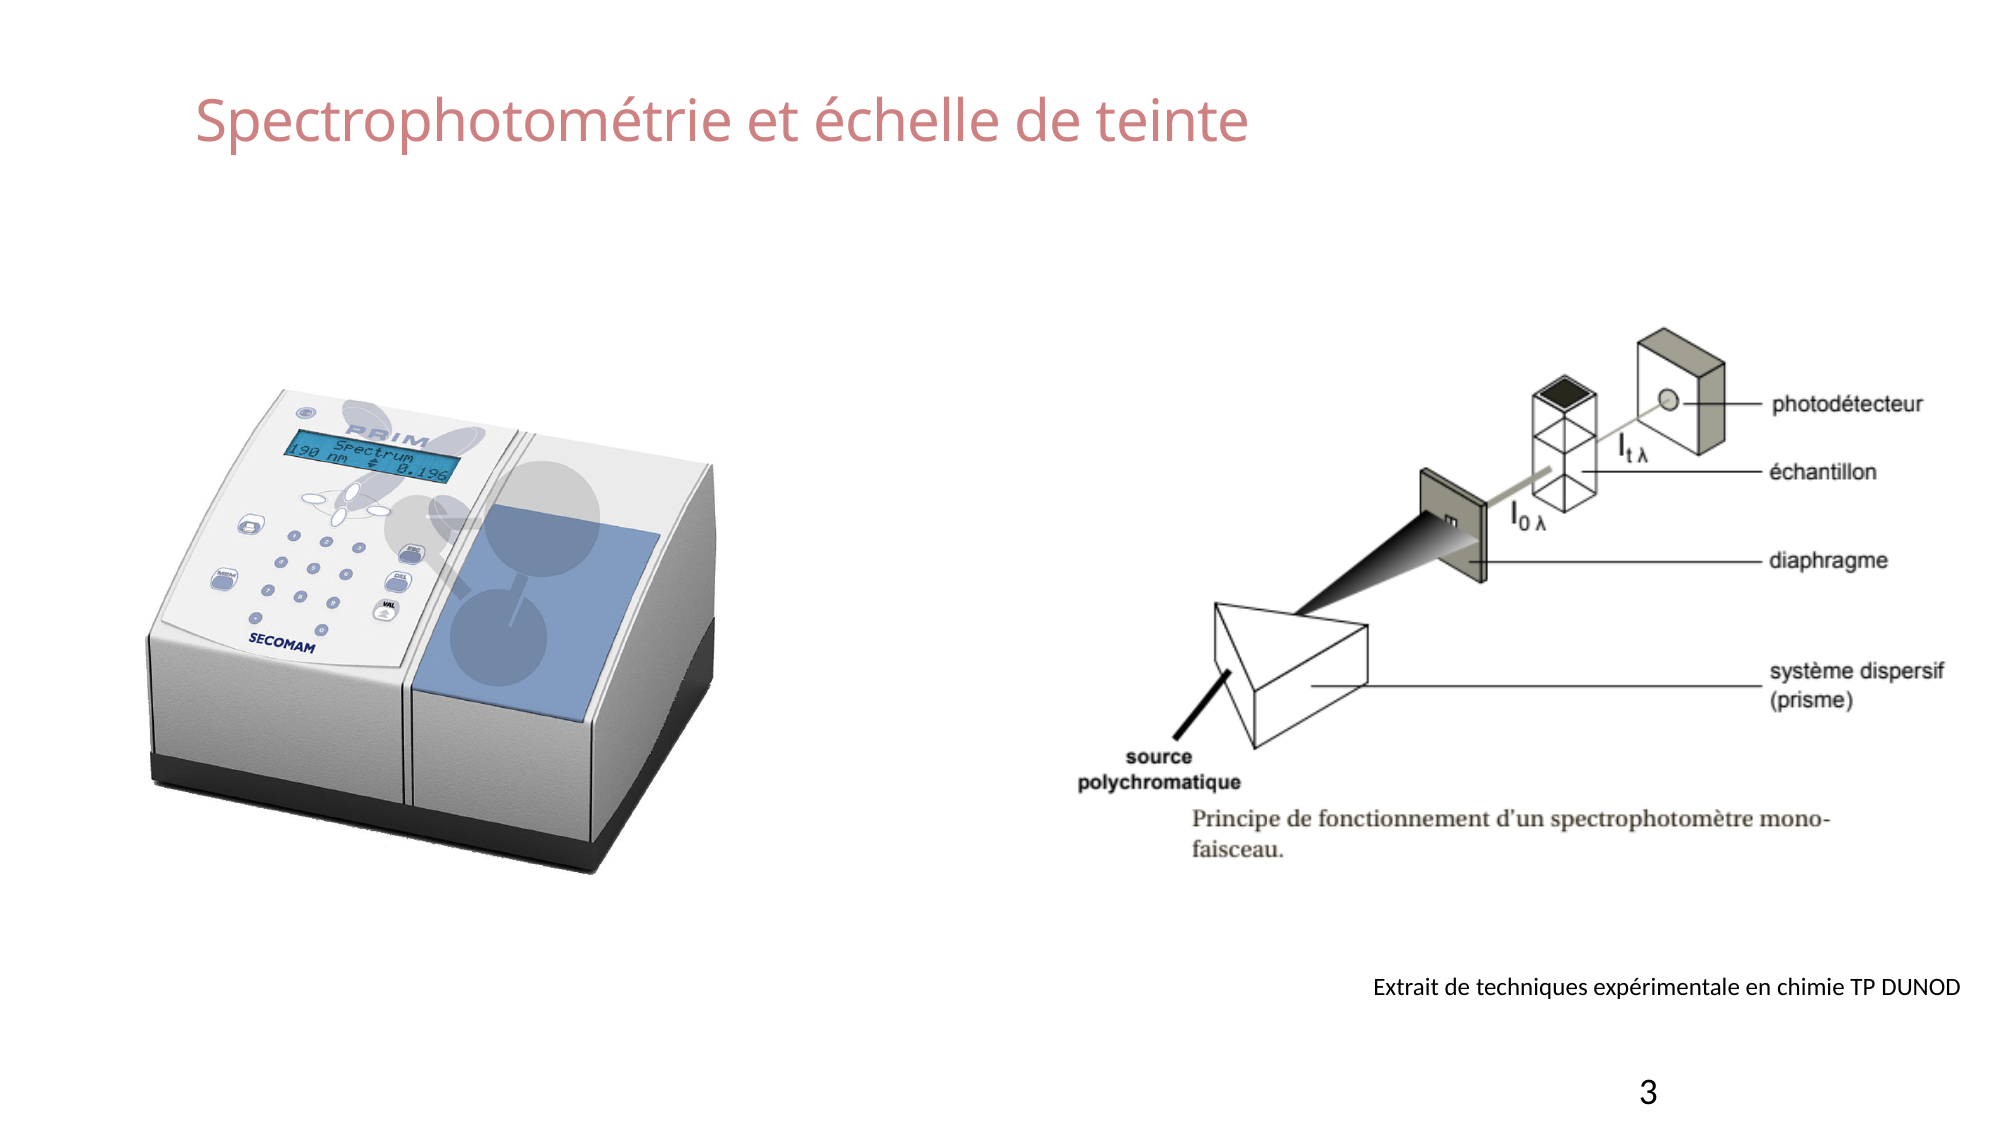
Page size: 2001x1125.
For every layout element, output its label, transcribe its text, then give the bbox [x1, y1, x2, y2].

picture [1069, 308, 1950, 877]
slide_number 3 [1624, 1059, 1840, 1120]
picture [117, 314, 753, 951]
text_box Extrait de techniques expérimentale en chimie TP DUNOD [1358, 962, 1978, 1008]
title Spectrophotométrie et échelle de teinte [180, 47, 1830, 161]
